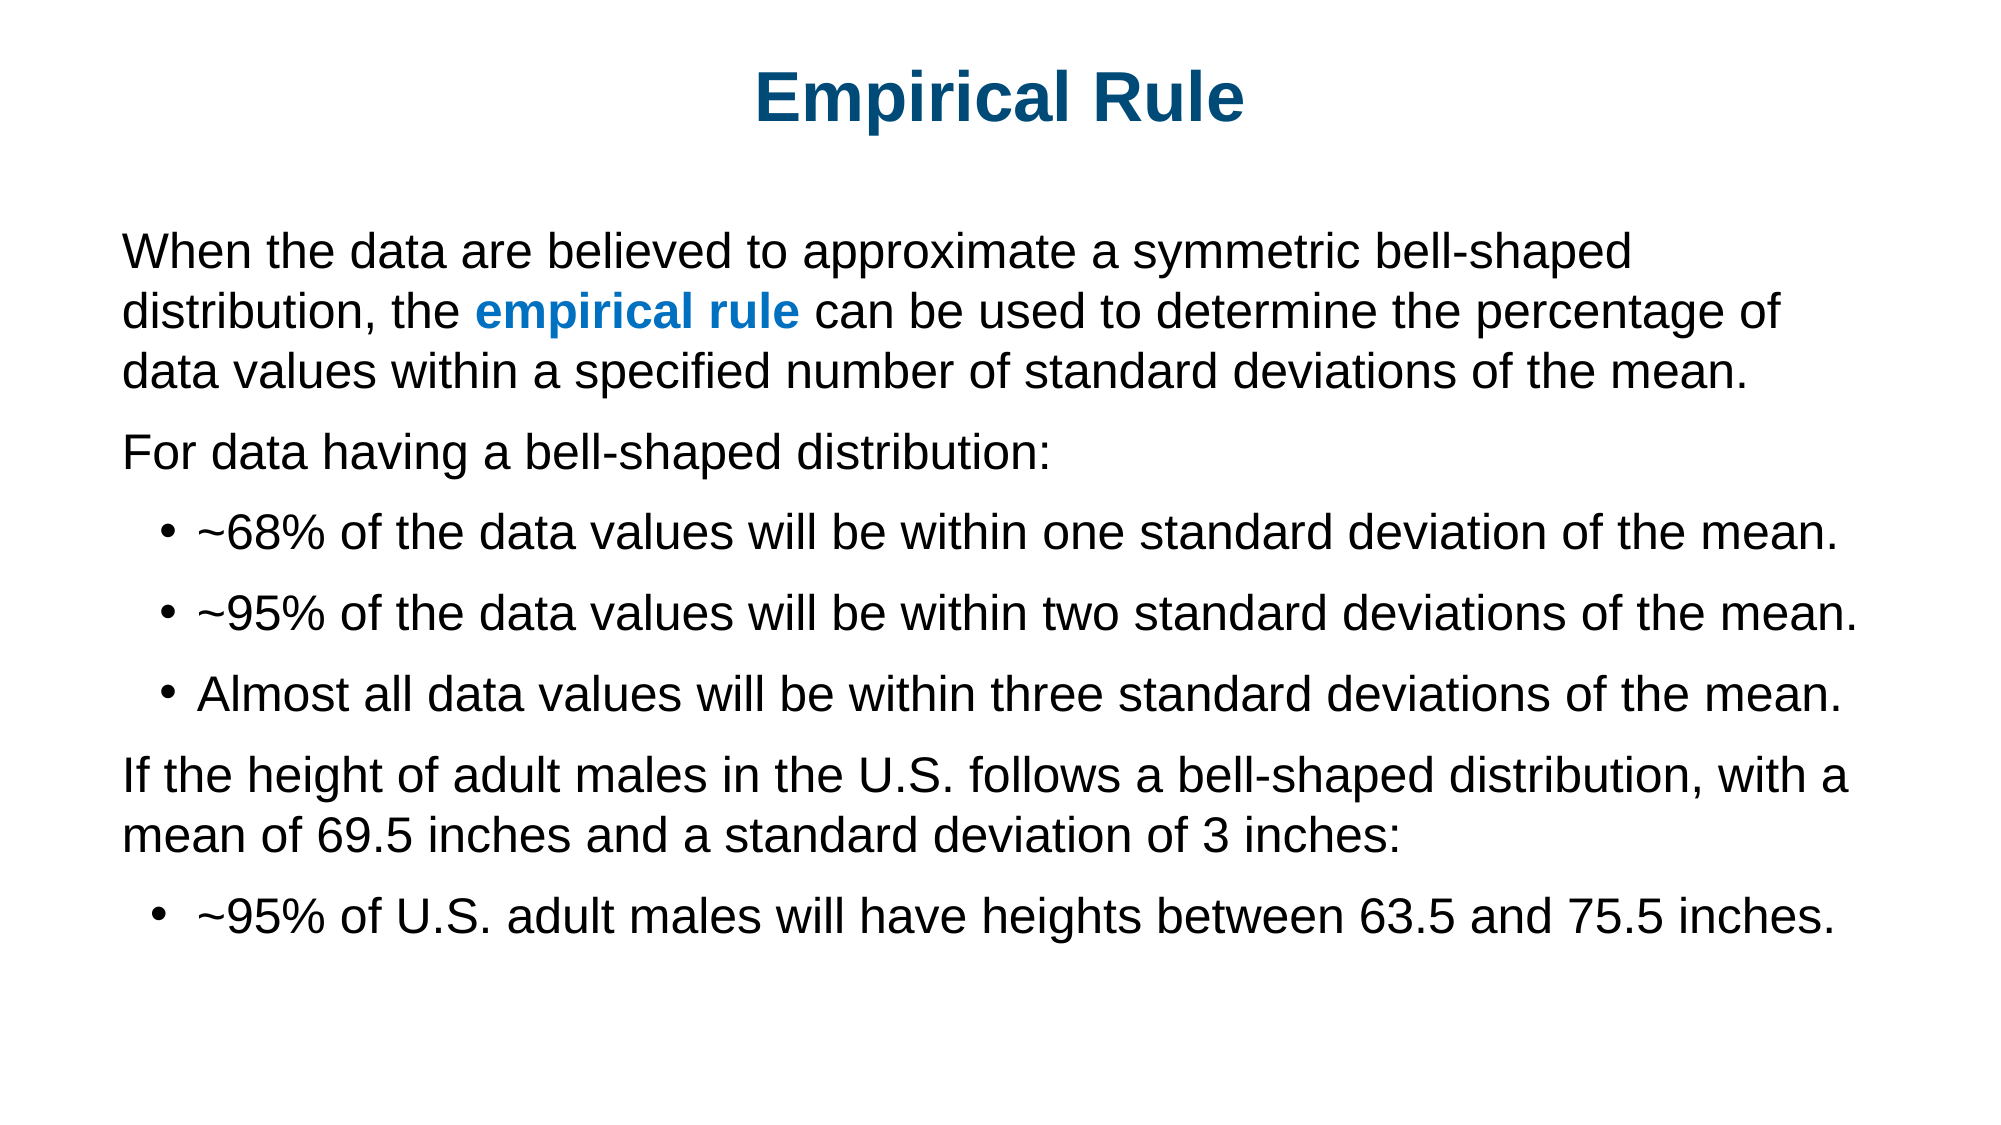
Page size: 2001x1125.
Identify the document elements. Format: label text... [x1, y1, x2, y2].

list When the data are believed to approximate a symmetric bell-shaped distribution, the empirical rule can be used to determine the percentage of data values within a specified number of standard deviations of the mean. For data having a bell-shaped distribution: ~68% of the data values will be within one standard deviation of the mean. ~95% of the data values will be within two standard deviations of the mean. Almost all data values will be within three standard deviations of the mean. If the height of adult males in the U.S. follows a bell-shaped distribution, with a mean of 69.5 inches and a standard deviation of 3 inches: ~95% of U.S. adult males will have heights between 63.5 and 75.5 inches. [121, 218, 1880, 955]
title Empirical Rule [137, 59, 1863, 171]
